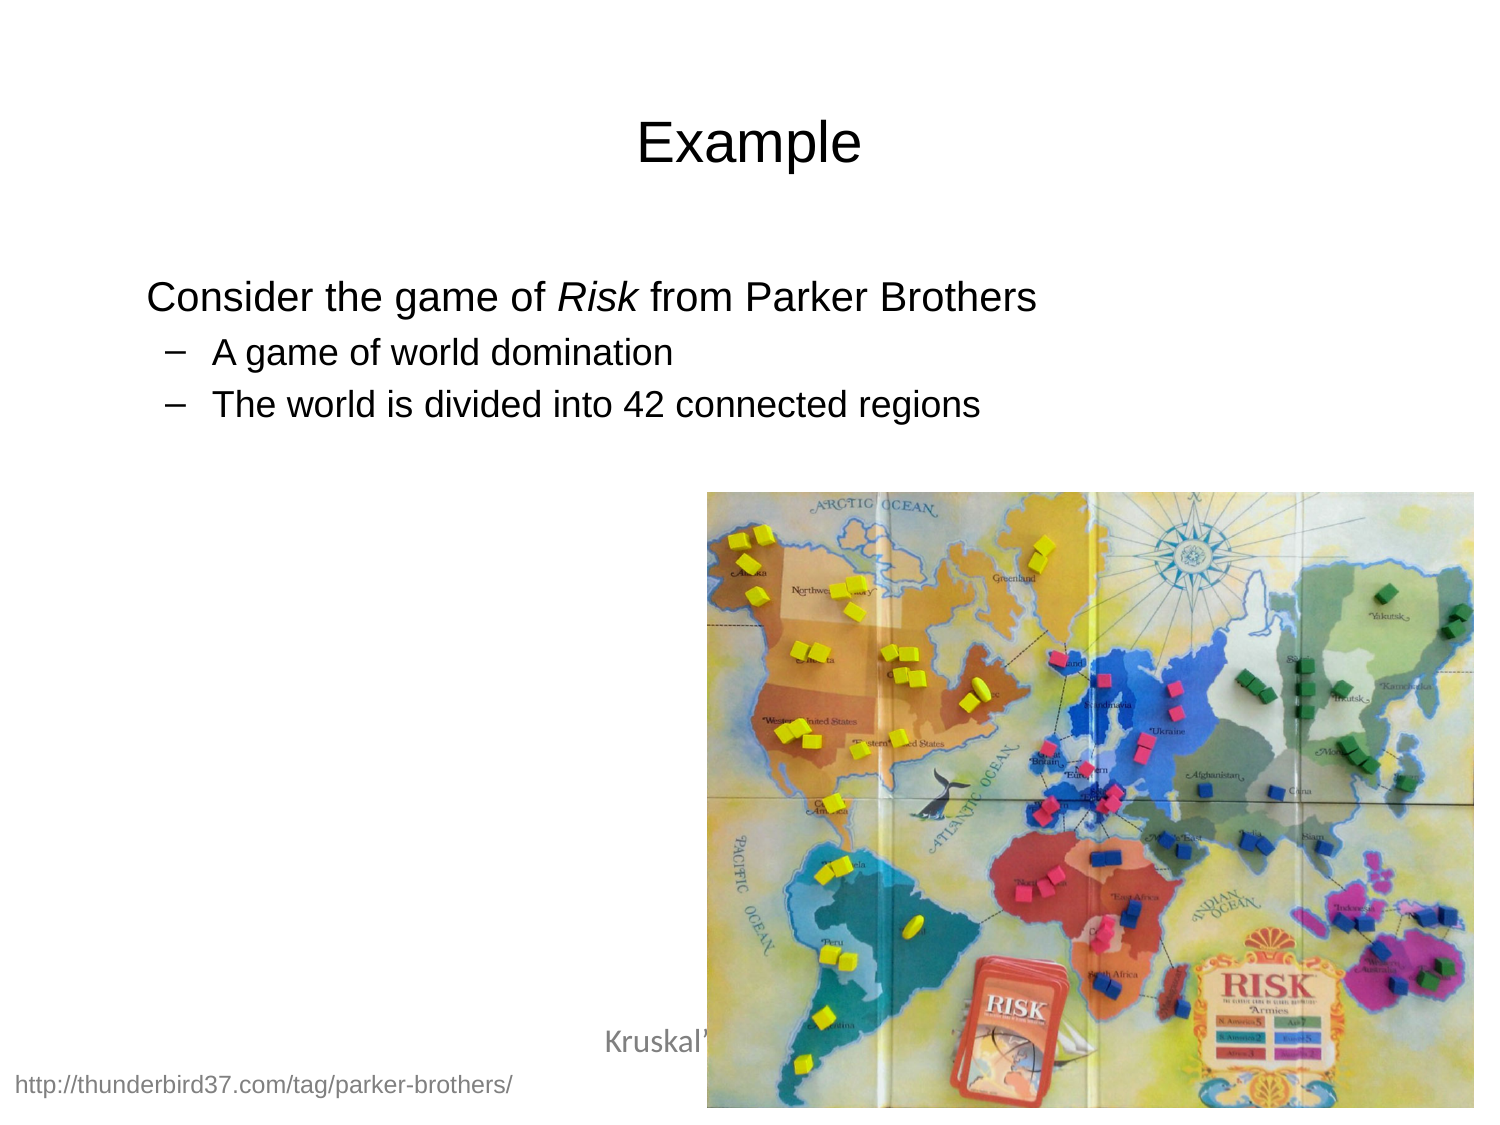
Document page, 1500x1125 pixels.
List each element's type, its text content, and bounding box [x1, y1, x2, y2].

picture [707, 491, 1475, 1108]
text_box http://thunderbird37.com/tag/parker-brothers/ [0, 1061, 702, 1107]
title Example [74, 44, 1426, 233]
list Consider the game of Risk from Parker Brothers A game of world domination The world is divided into 42 connected regions [74, 262, 1426, 1006]
